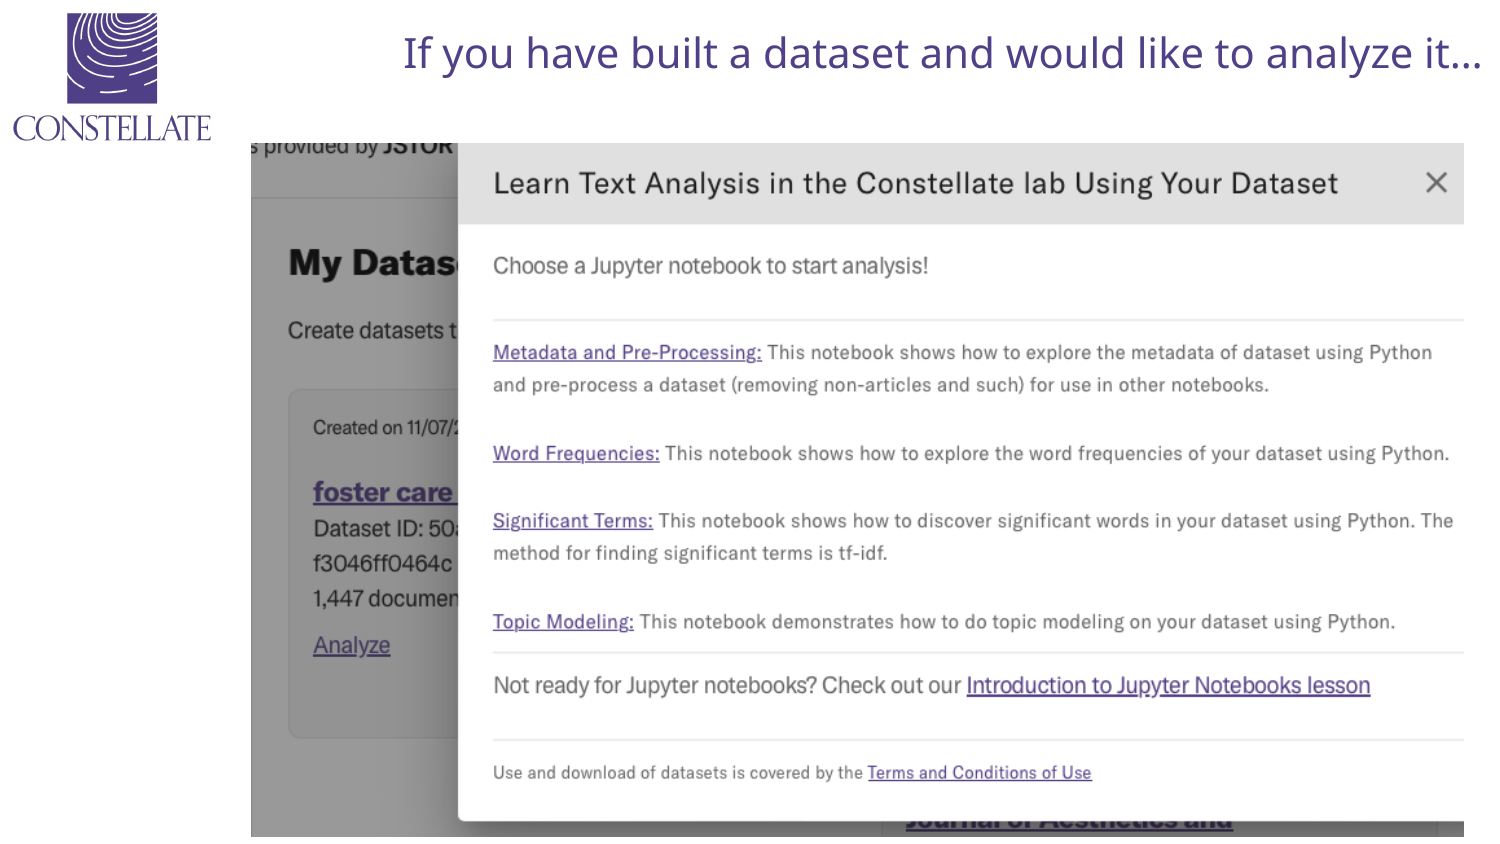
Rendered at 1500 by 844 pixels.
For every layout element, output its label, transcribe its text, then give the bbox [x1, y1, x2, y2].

picture [251, 142, 1464, 837]
text_box If you have built a dataset and would like to analyze it… [388, 12, 1500, 101]
picture [11, 11, 213, 144]
